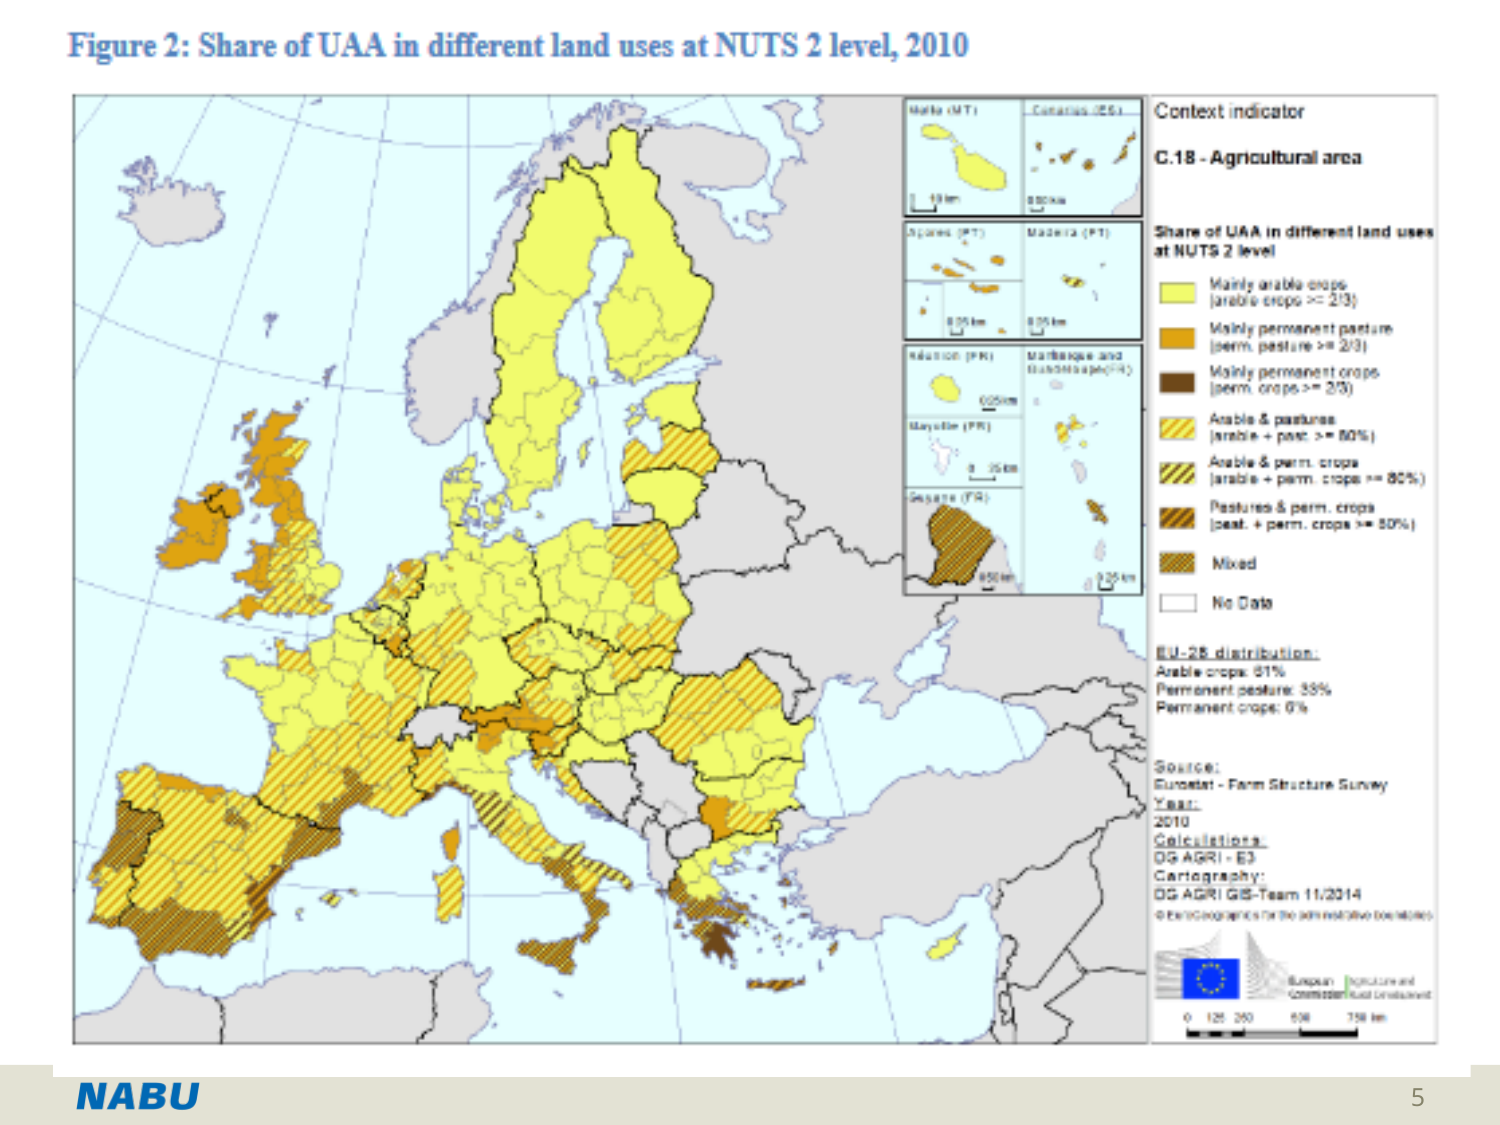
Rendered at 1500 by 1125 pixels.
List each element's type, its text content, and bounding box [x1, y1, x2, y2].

slide_number 5 [1340, 1086, 1425, 1116]
picture [52, 0, 1471, 1077]
picture [75, 1081, 201, 1111]
